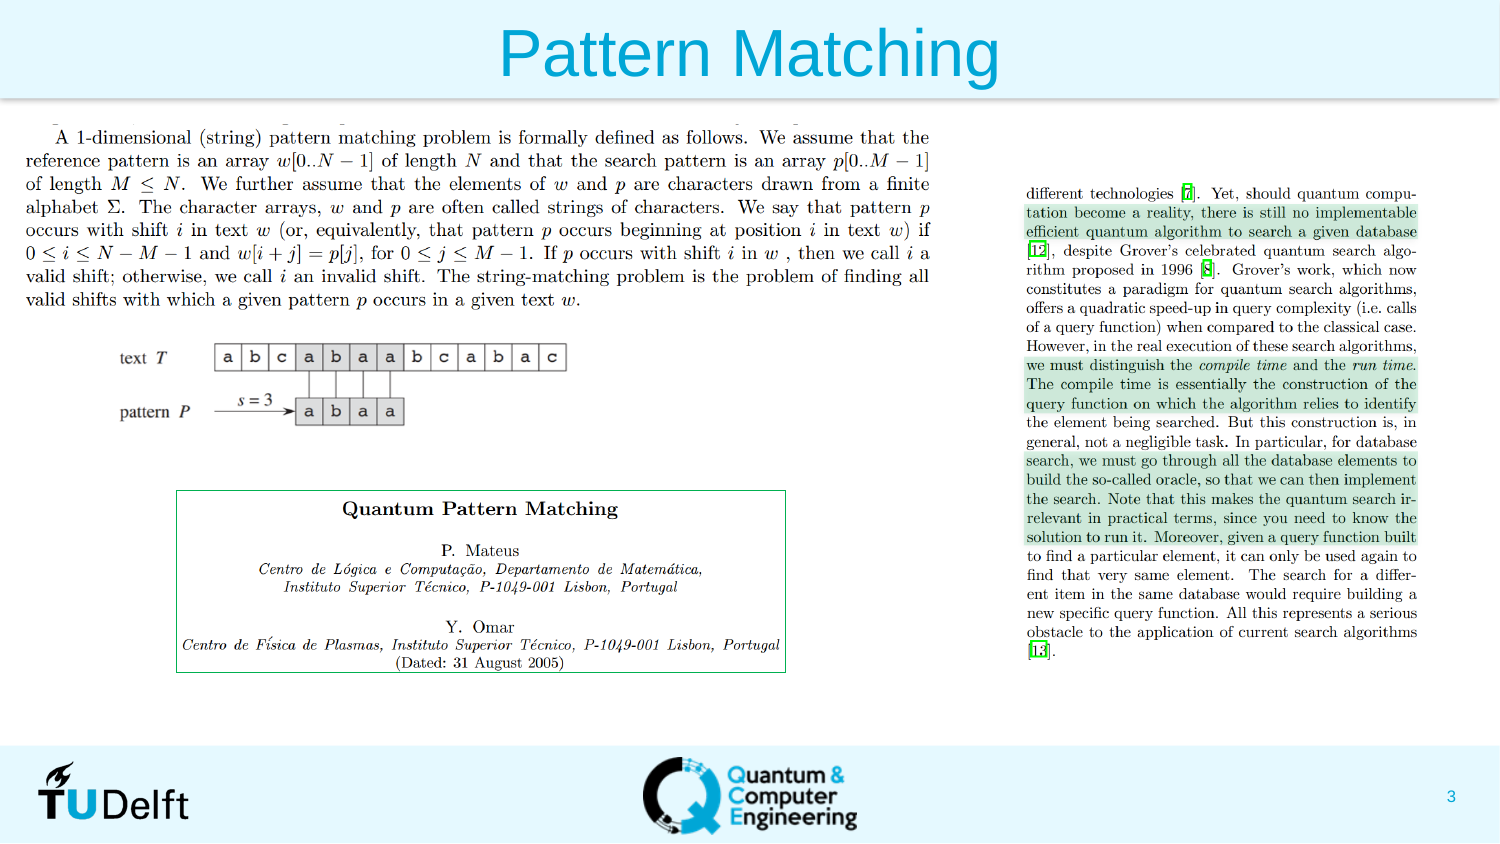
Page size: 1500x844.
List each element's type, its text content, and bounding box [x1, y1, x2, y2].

text_box Pattern Matching [0, 0, 1500, 100]
picture [175, 490, 787, 674]
picture [1023, 183, 1420, 664]
picture [643, 757, 857, 835]
picture [24, 757, 202, 833]
picture [20, 124, 942, 435]
